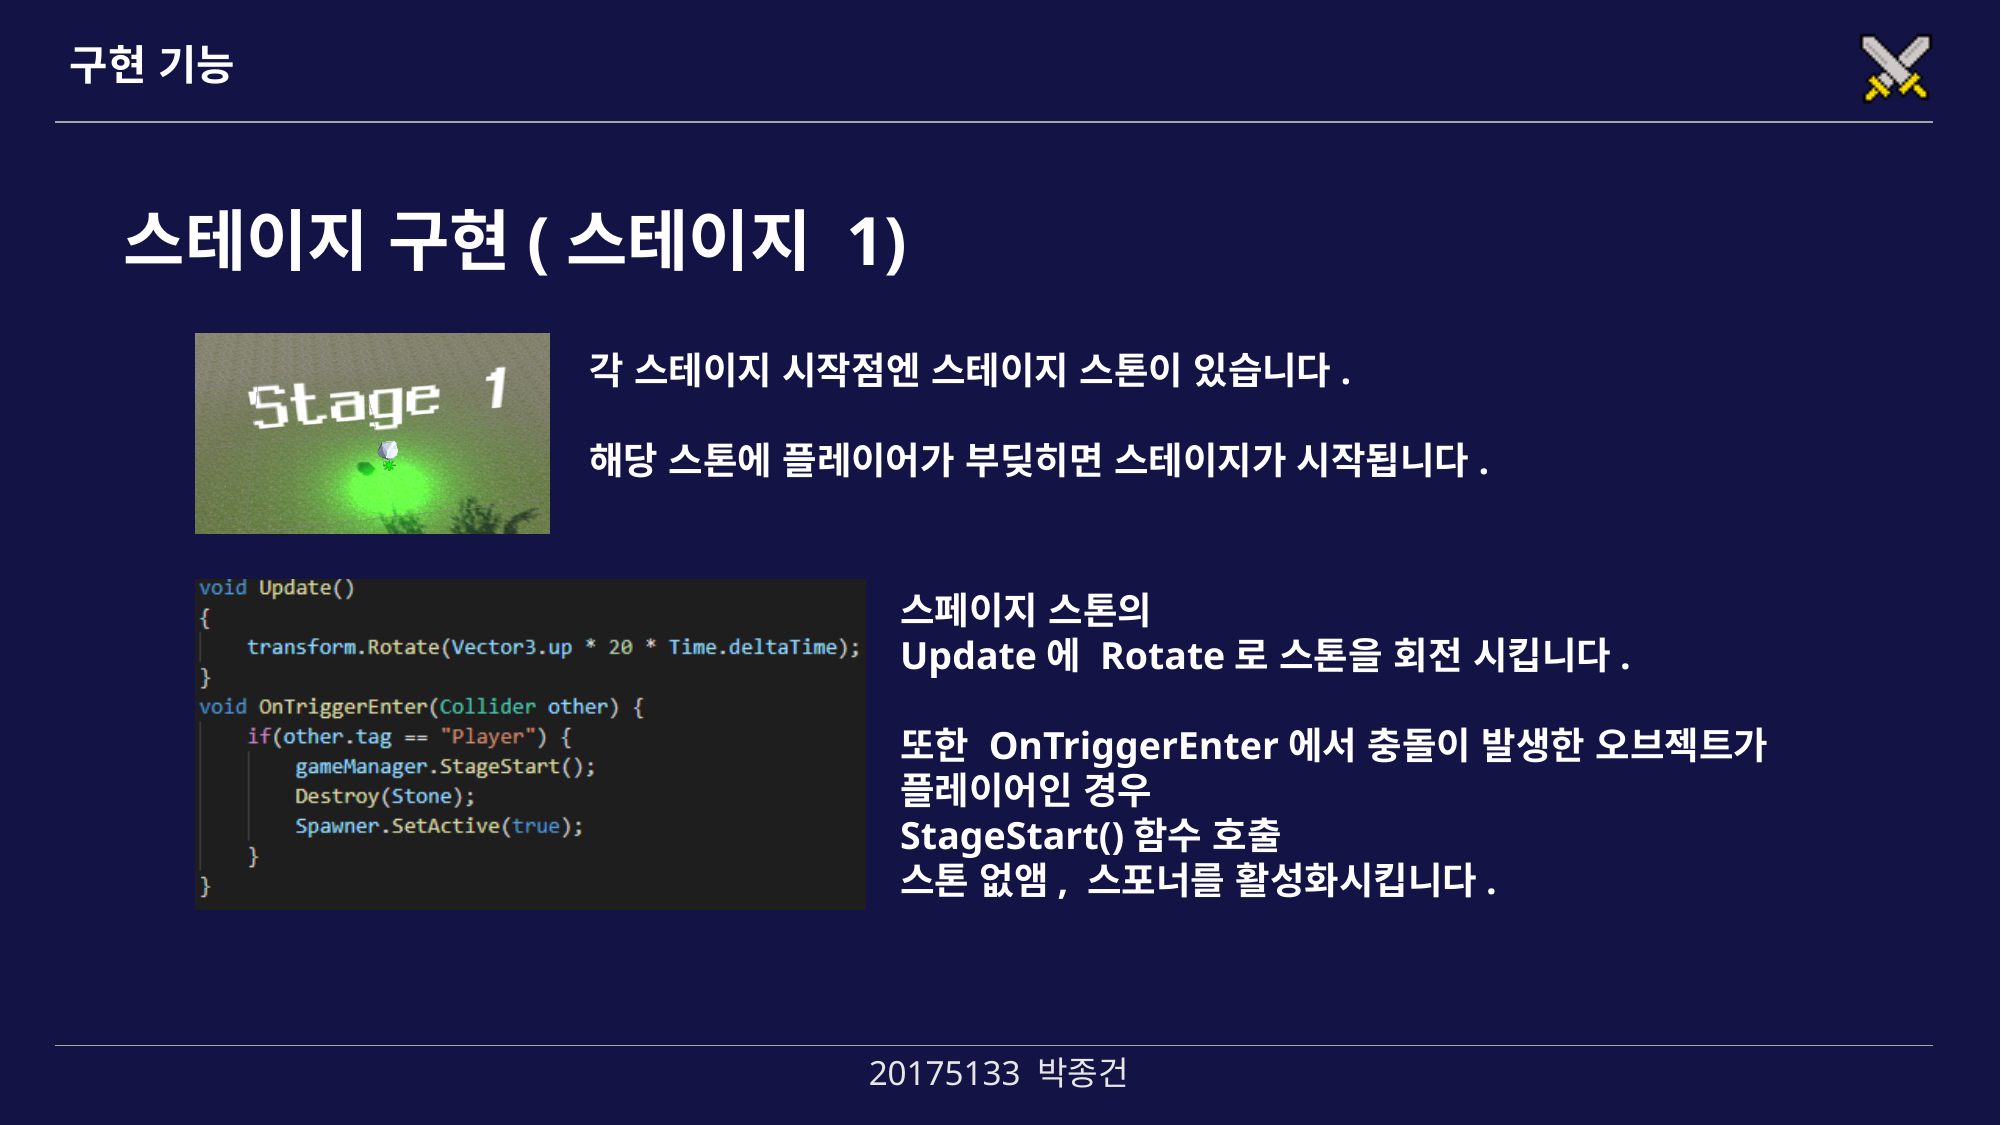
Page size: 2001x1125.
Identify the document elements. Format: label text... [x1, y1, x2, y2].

text_box 20175133 박종건 [853, 1049, 1147, 1125]
text_box 스페이지 스톤의 Update에 Rotate로 스톤을 회전 시킵니다. 또한 OnTriggerEnter에서 충돌이 발생한 오브젝트가 플레이어인 경우 StageStart()함수 호출 스톤 없앰, 스포너를 활성화시킵니다. [885, 579, 1934, 910]
text_box 각 스테이지 시작점엔 스테이지 스톤이 있습니다. 해당 스톤에 플레이어가 부딪히면 스테이지가 시작됩니다. [574, 339, 2000, 490]
picture [195, 333, 550, 534]
picture [1849, 23, 1945, 119]
text_box 스테이지 구현(스테이지 1) [108, 191, 1147, 287]
text_box 구현 기능 [55, 31, 1787, 96]
picture [195, 579, 866, 910]
